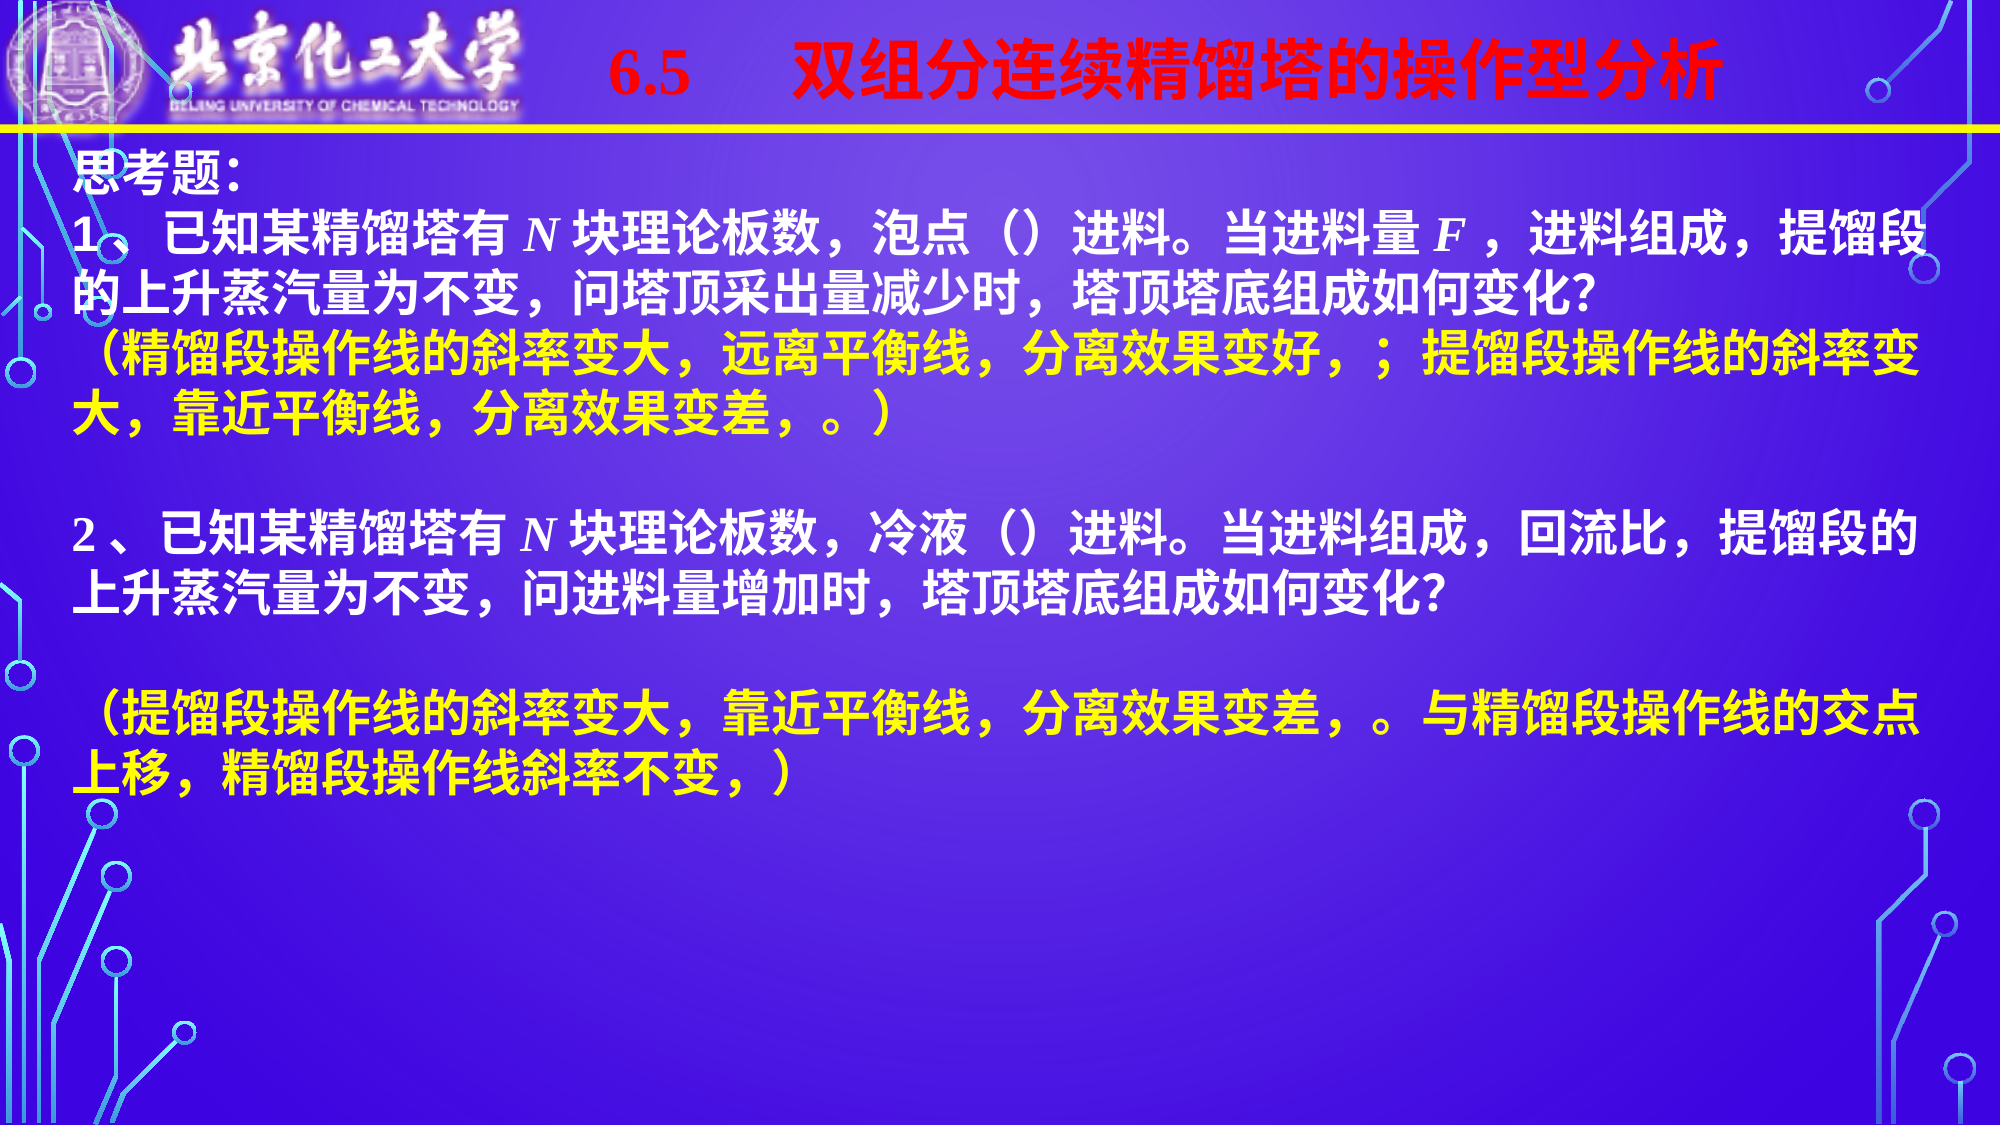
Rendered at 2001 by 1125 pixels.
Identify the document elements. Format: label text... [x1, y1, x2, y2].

picture [5, 0, 531, 124]
text_box 6.5 双组分连续精馏塔的操作型分析 [593, 20, 1797, 116]
